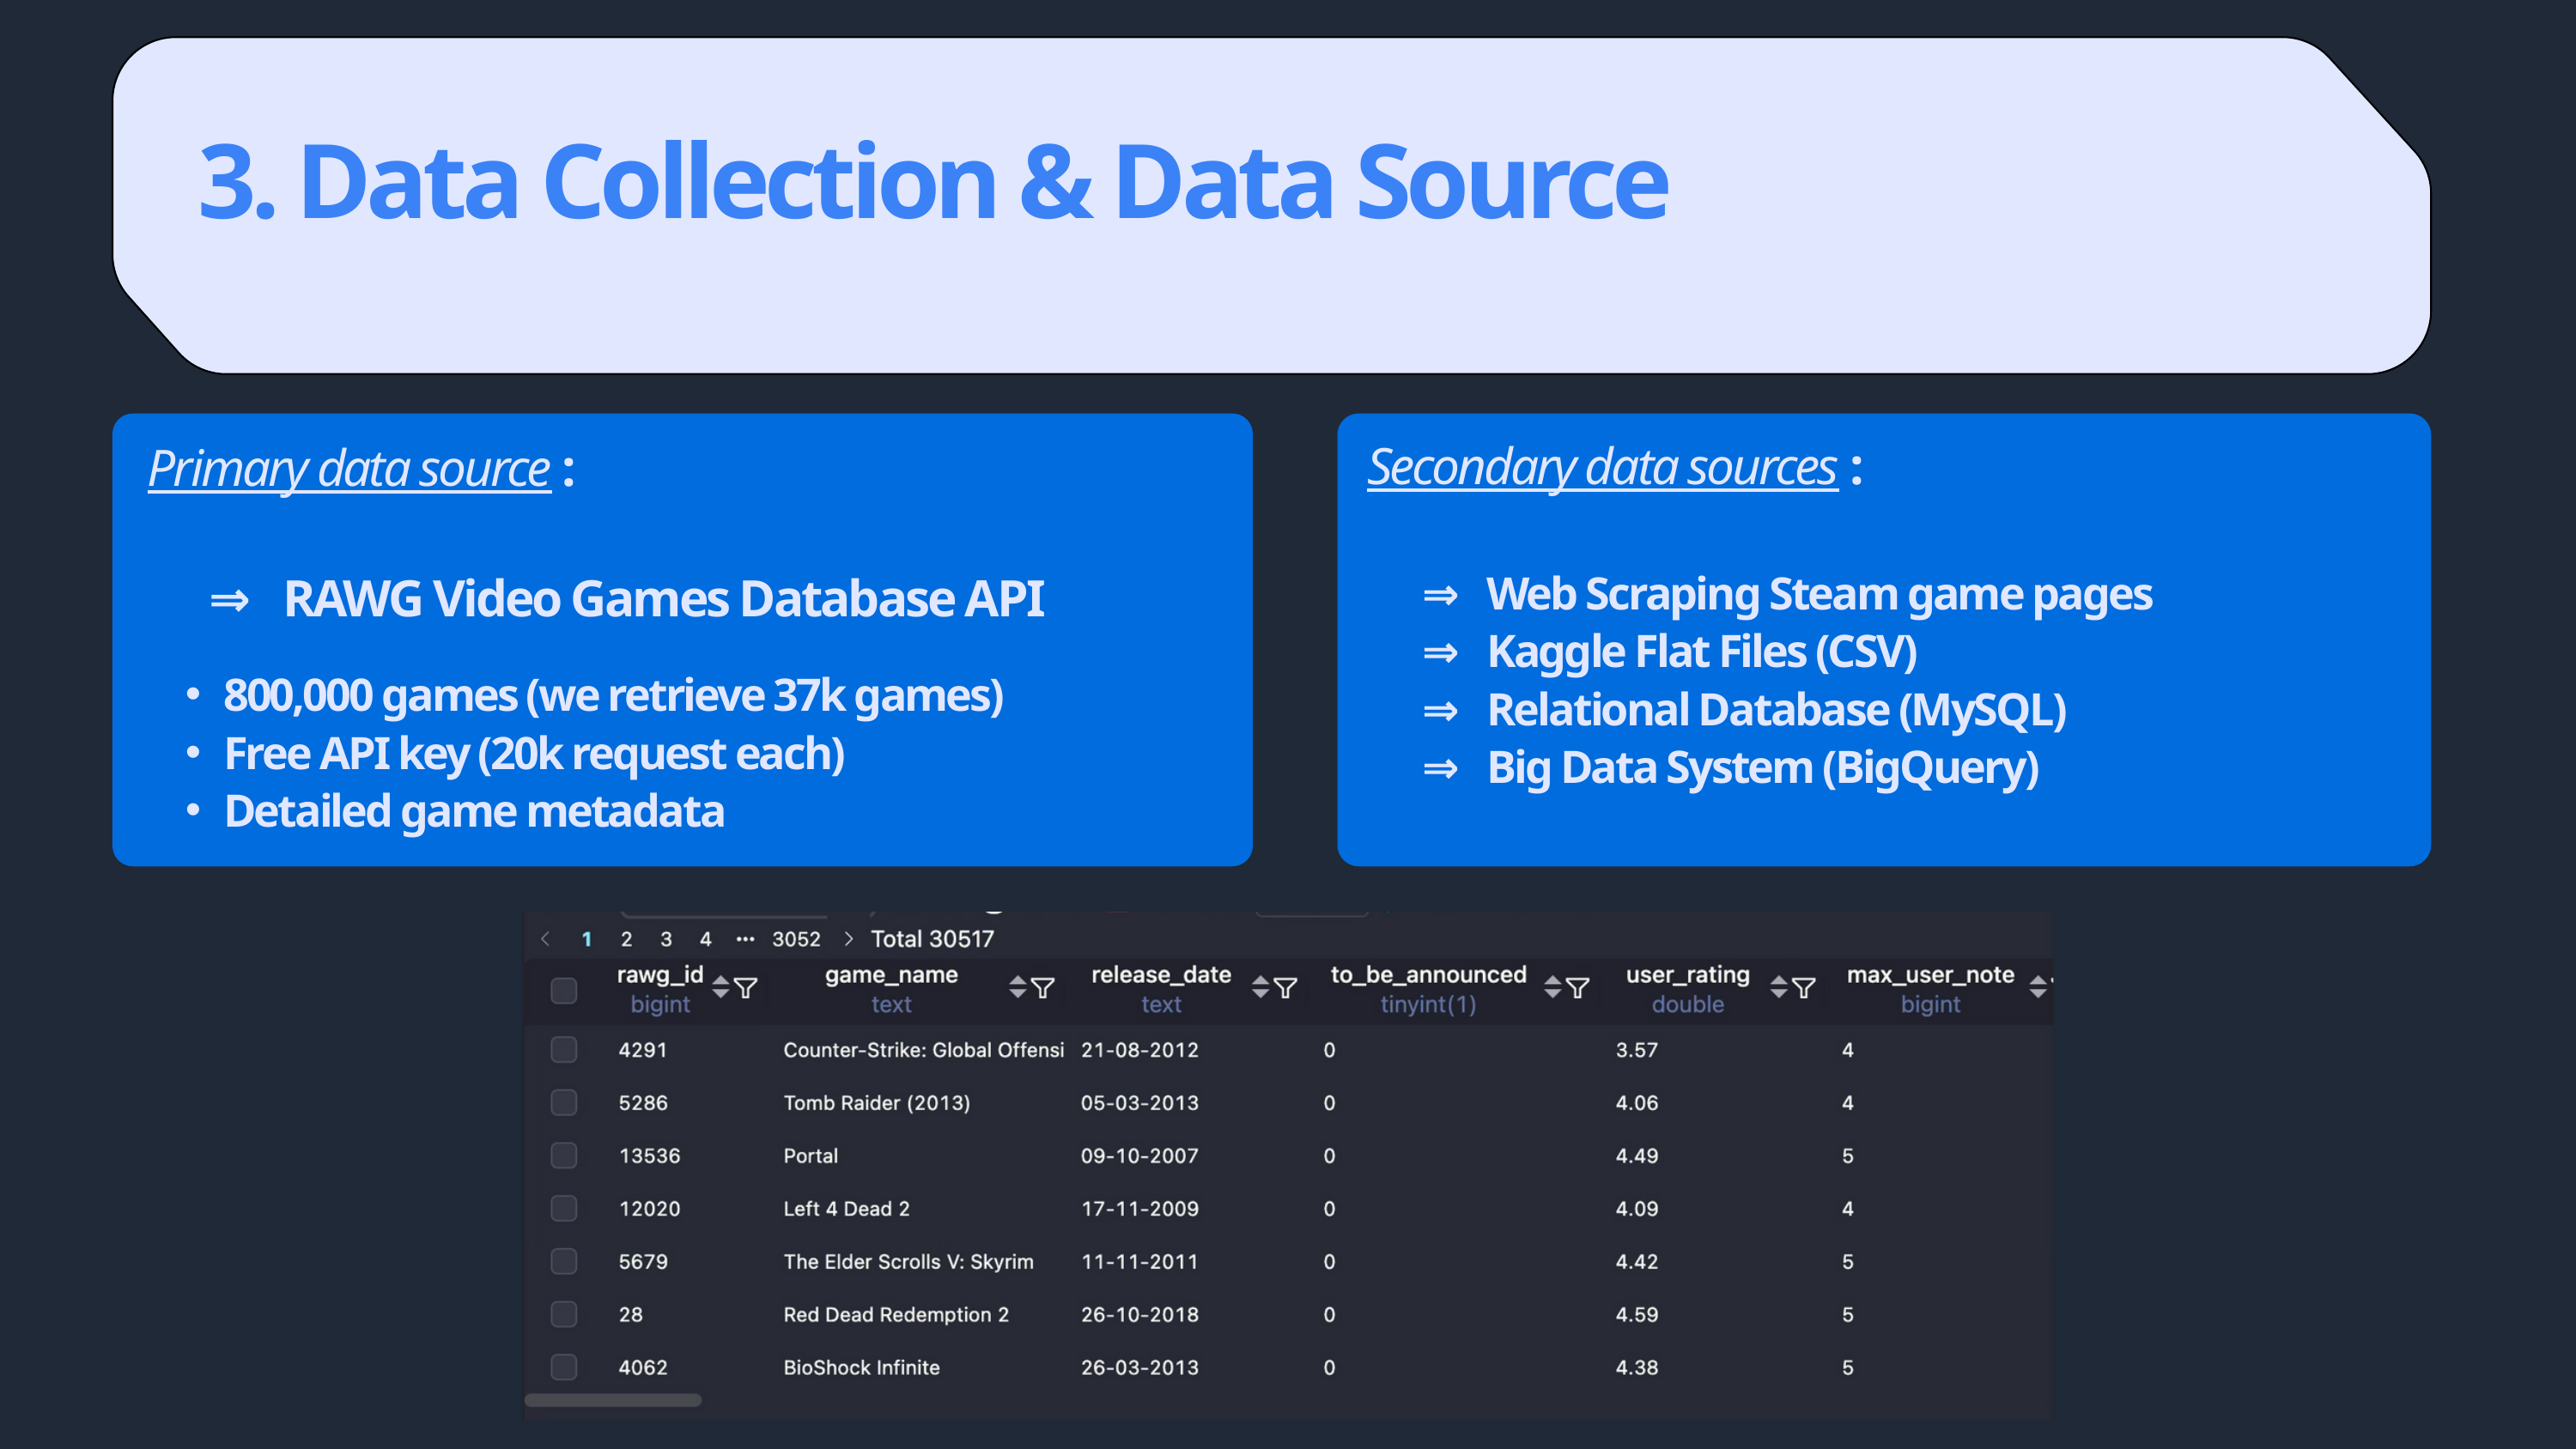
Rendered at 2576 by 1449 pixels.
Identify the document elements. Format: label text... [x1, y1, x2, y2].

text_box [519, 969, 2057, 1421]
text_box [112, 36, 2432, 374]
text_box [1337, 413, 2432, 867]
text_box Secondary data sources : ⇒ Web Scraping Steam game pages ⇒ Kaggle Flat Files (CSV) ⇒ Relational Database (MySQL) ⇒ Big Data System (BigQuery) [1367, 429, 2576, 1055]
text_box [112, 413, 1444, 960]
